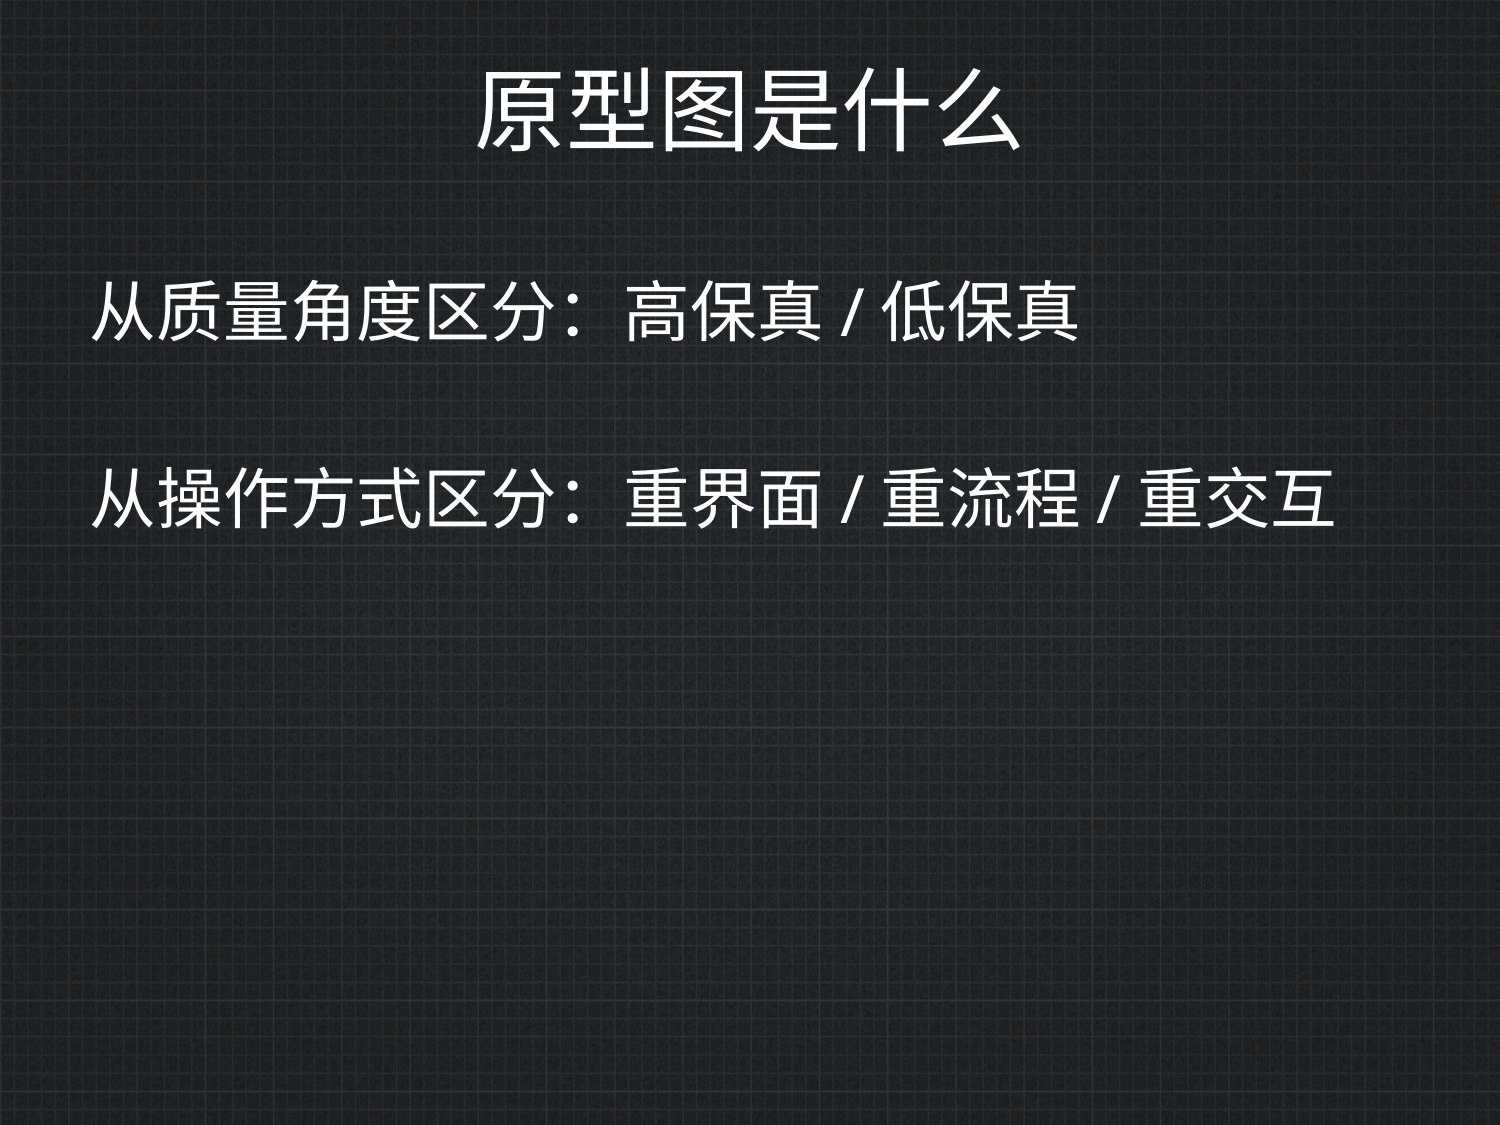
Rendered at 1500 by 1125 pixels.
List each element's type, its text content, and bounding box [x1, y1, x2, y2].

list 从质量角度区分：高保真/低保真 从操作方式区分：重界面/重流程/重交互 [75, 262, 1425, 1005]
picture [0, 0, 1500, 1125]
title 原型图是什么 [75, 45, 1425, 233]
